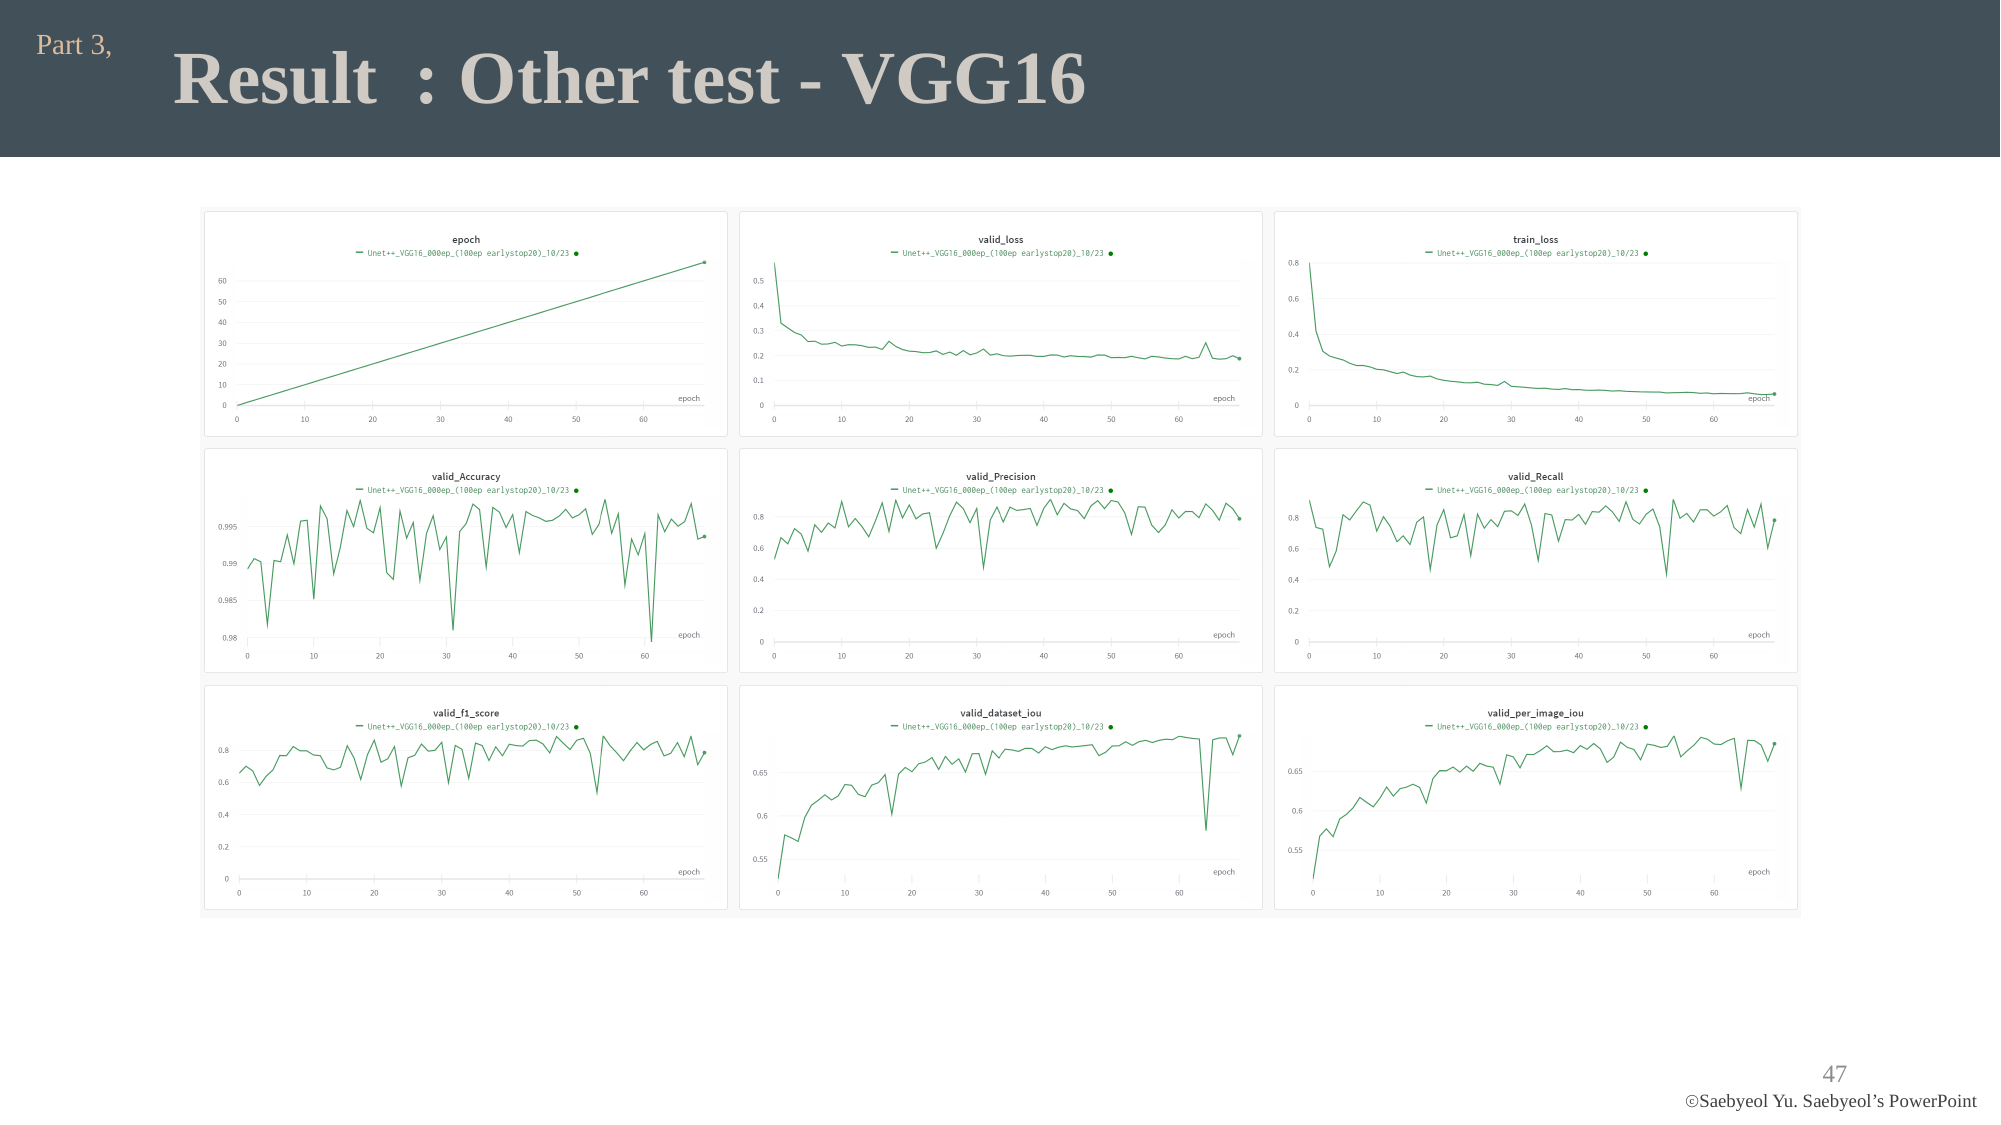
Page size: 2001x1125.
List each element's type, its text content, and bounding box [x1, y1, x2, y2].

text_box Result : Other test - VGG16 [158, 20, 1721, 126]
slide_number 47 [1412, 1042, 1863, 1103]
text_box Part 3, [21, 18, 128, 68]
text_box [0, 0, 2000, 158]
picture [199, 207, 1801, 918]
